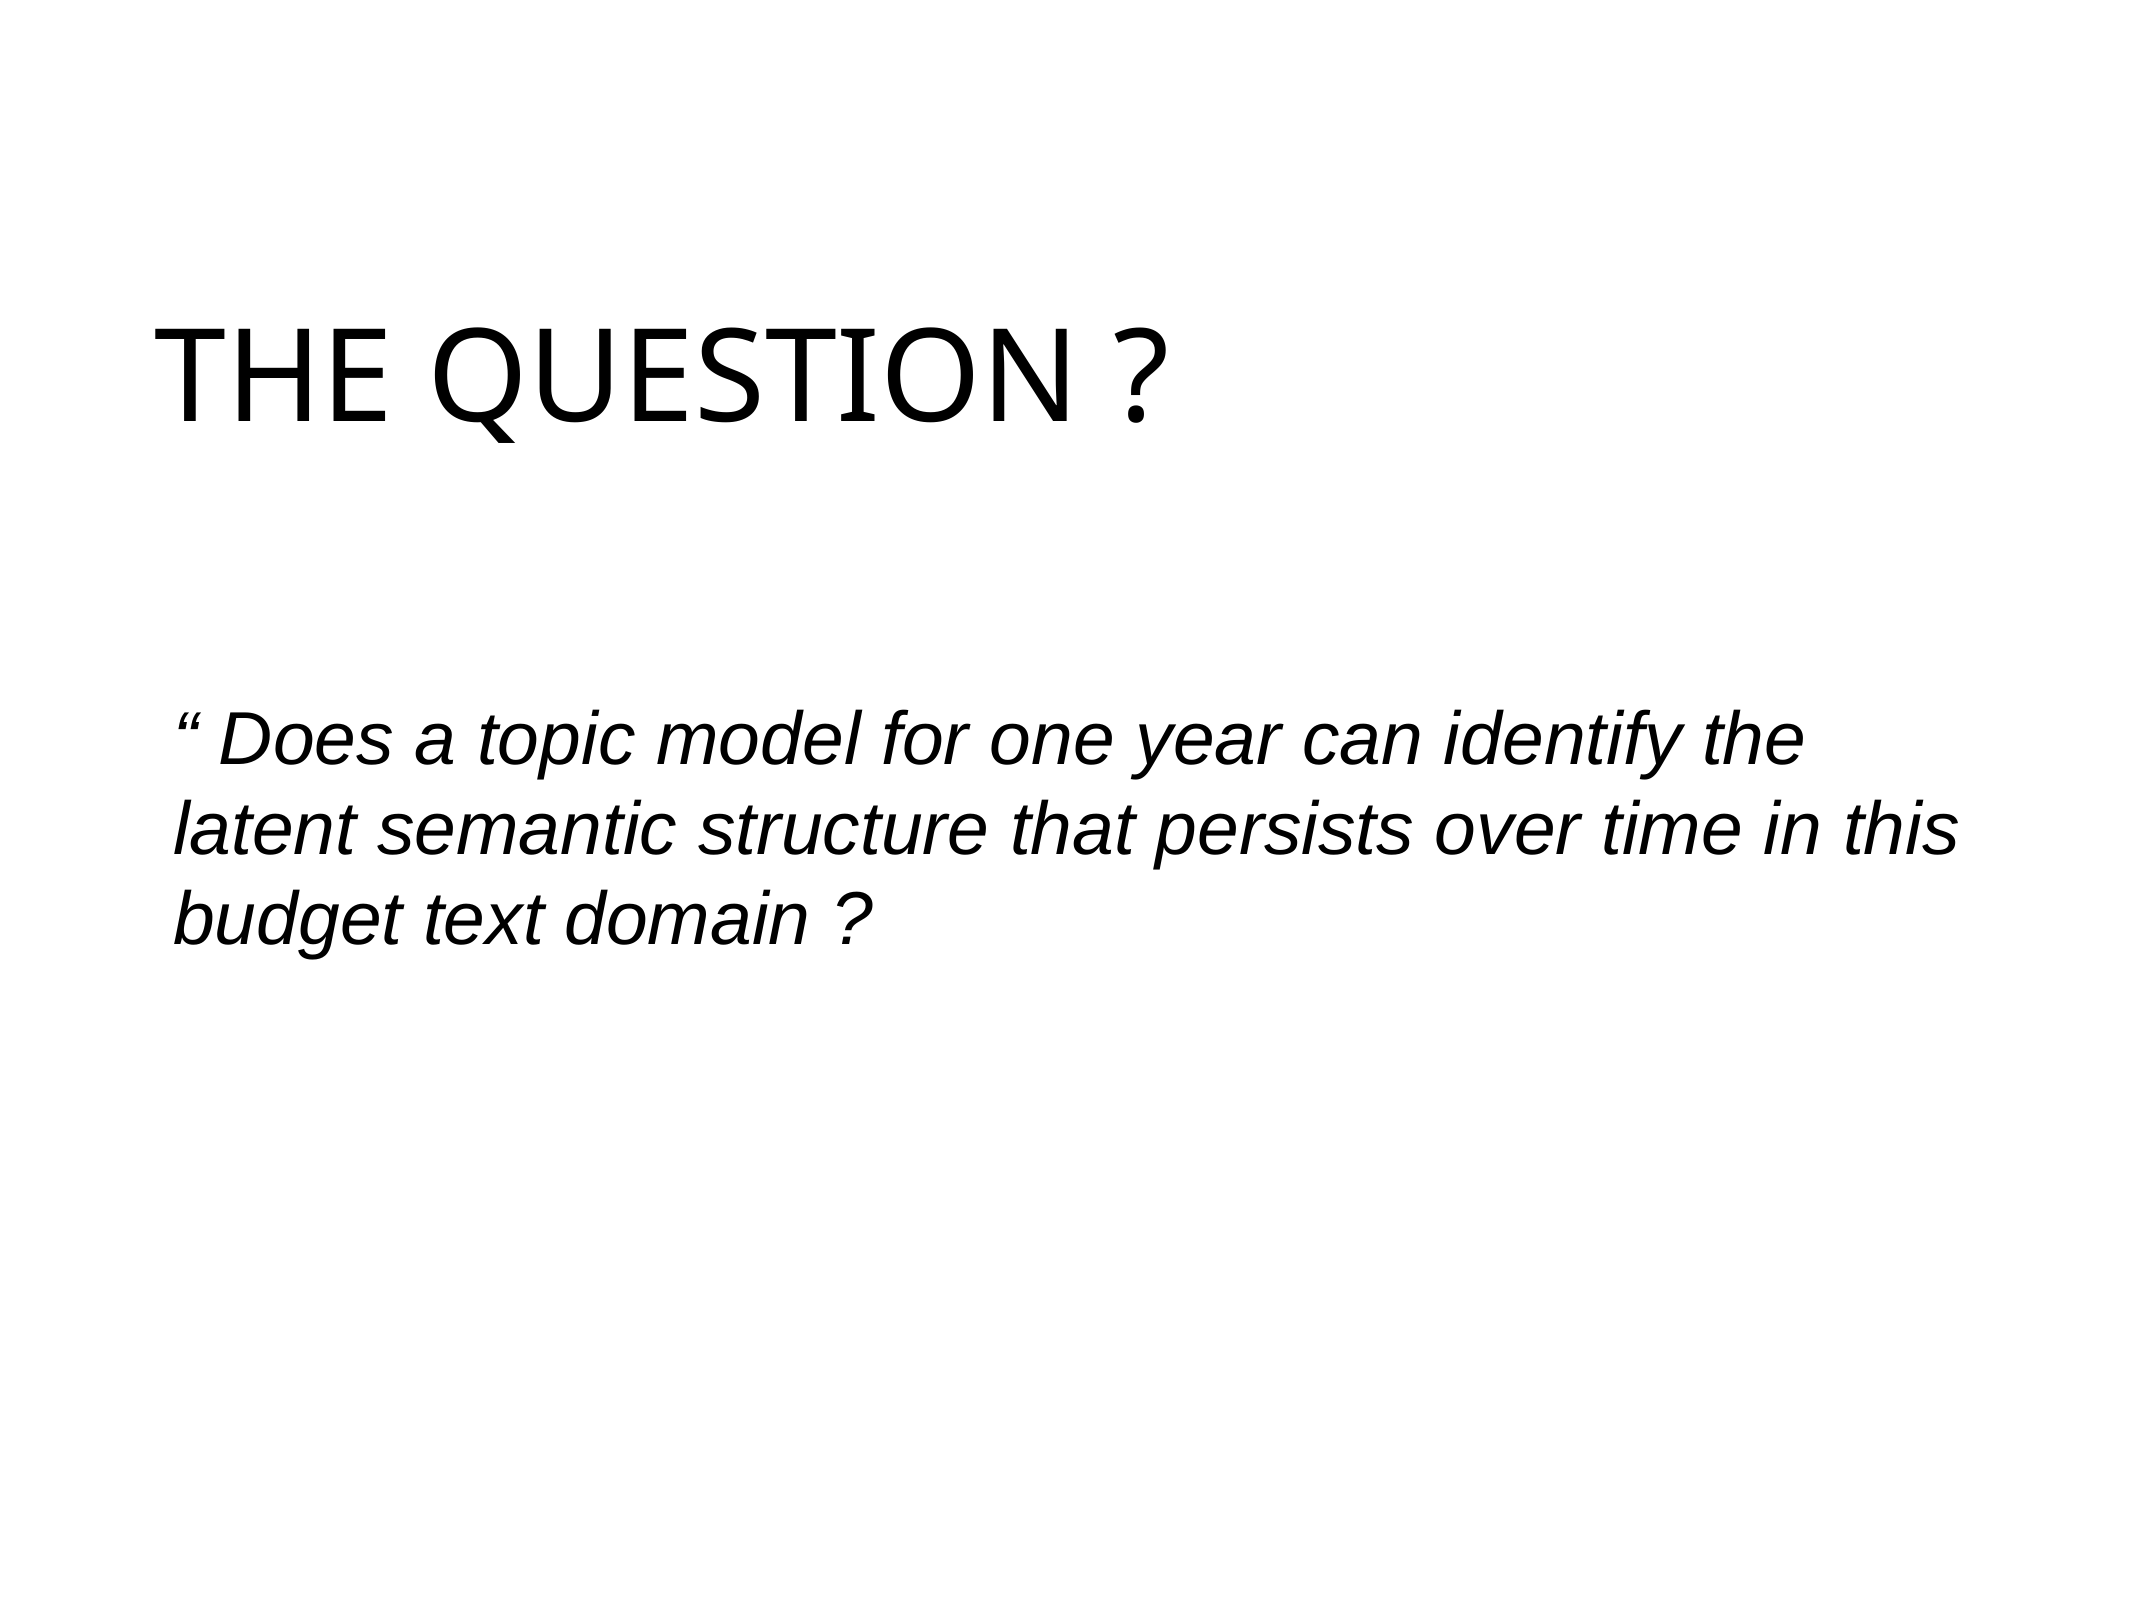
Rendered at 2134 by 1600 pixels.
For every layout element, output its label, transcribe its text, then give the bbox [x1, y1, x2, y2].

title THE QUESTION ? [146, 263, 1988, 497]
list “ Does a topic model for one year can identify the latent semantic structure that persists over time in this budget text domain ? [164, 680, 2006, 1444]
